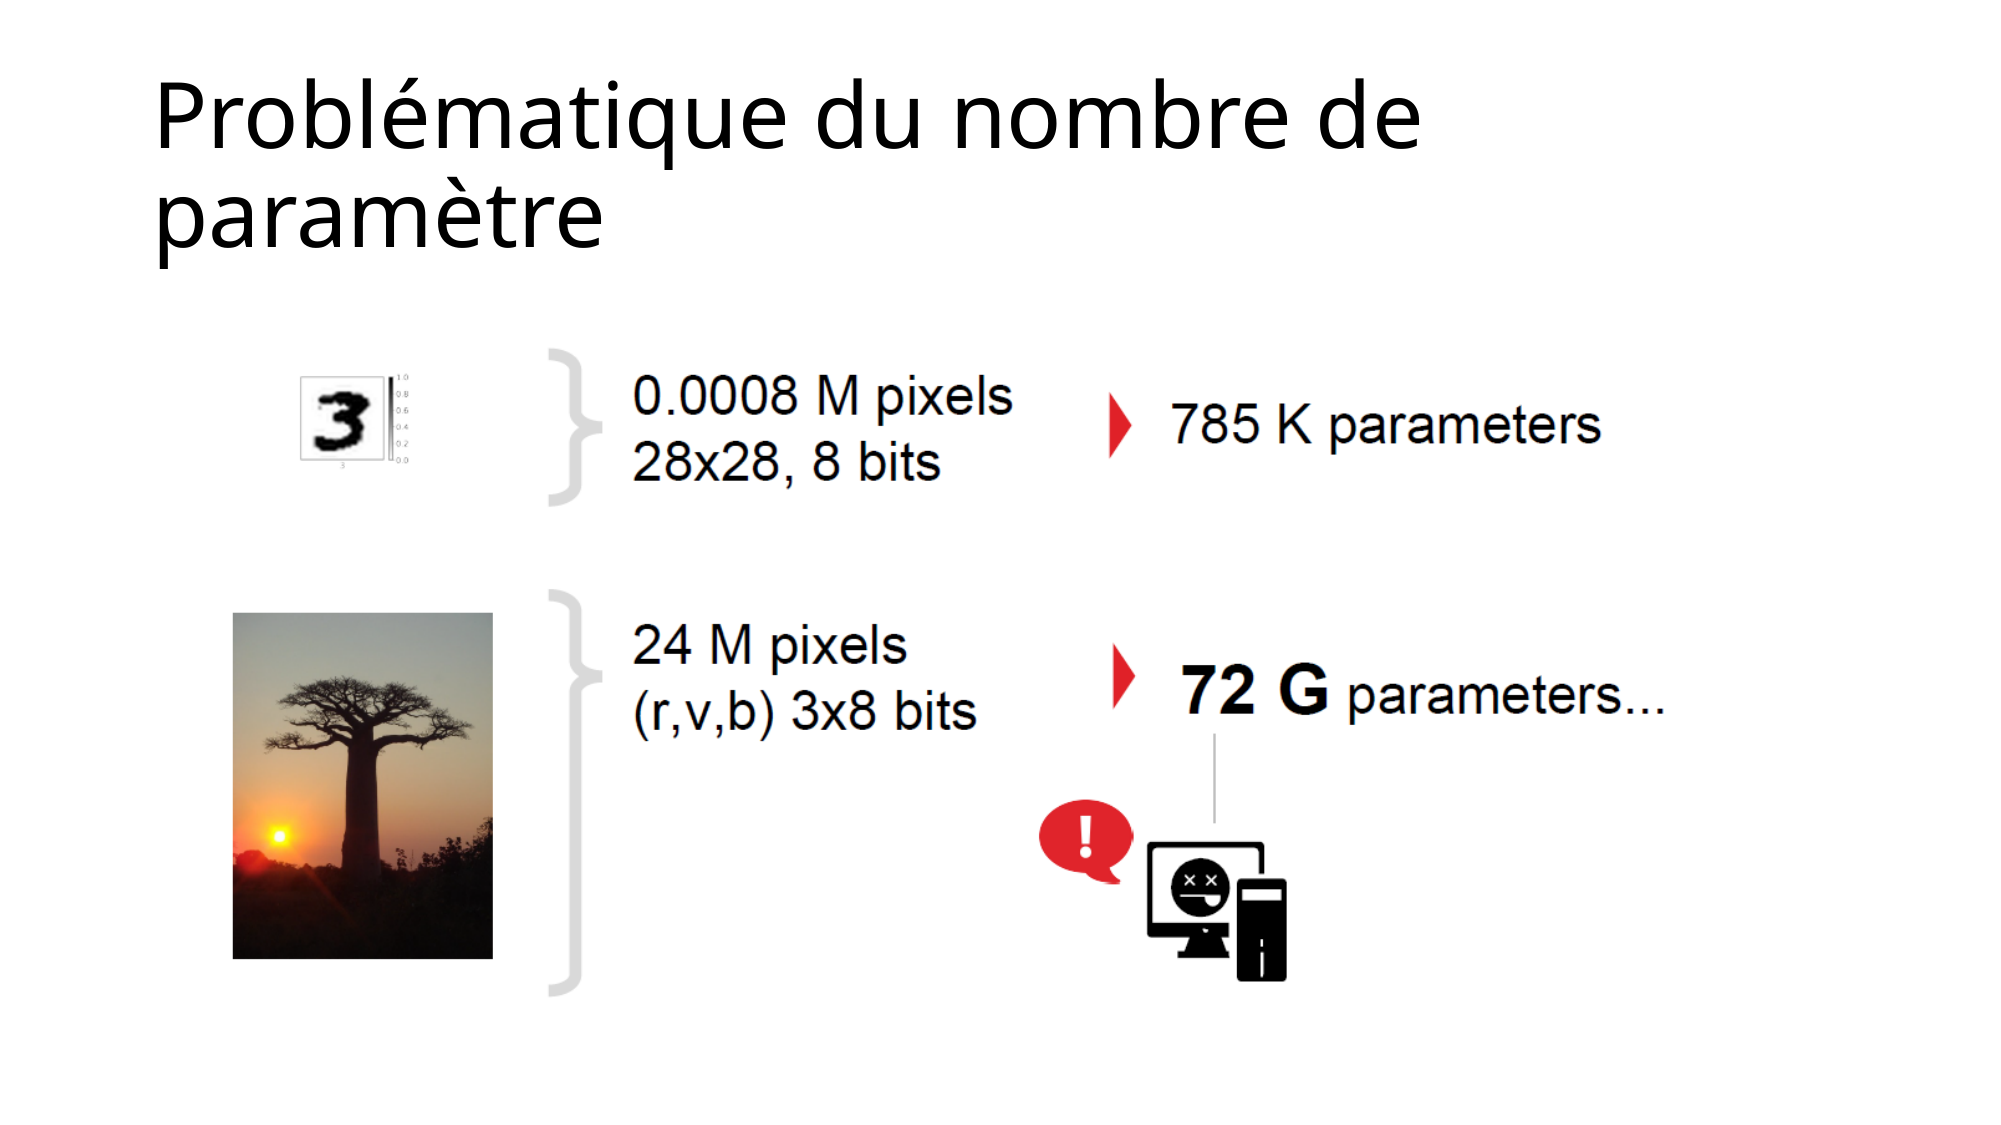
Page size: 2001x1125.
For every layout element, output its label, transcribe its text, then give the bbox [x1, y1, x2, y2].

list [171, 298, 1829, 1014]
title Problématique du nombre de paramètre [137, 59, 1863, 278]
